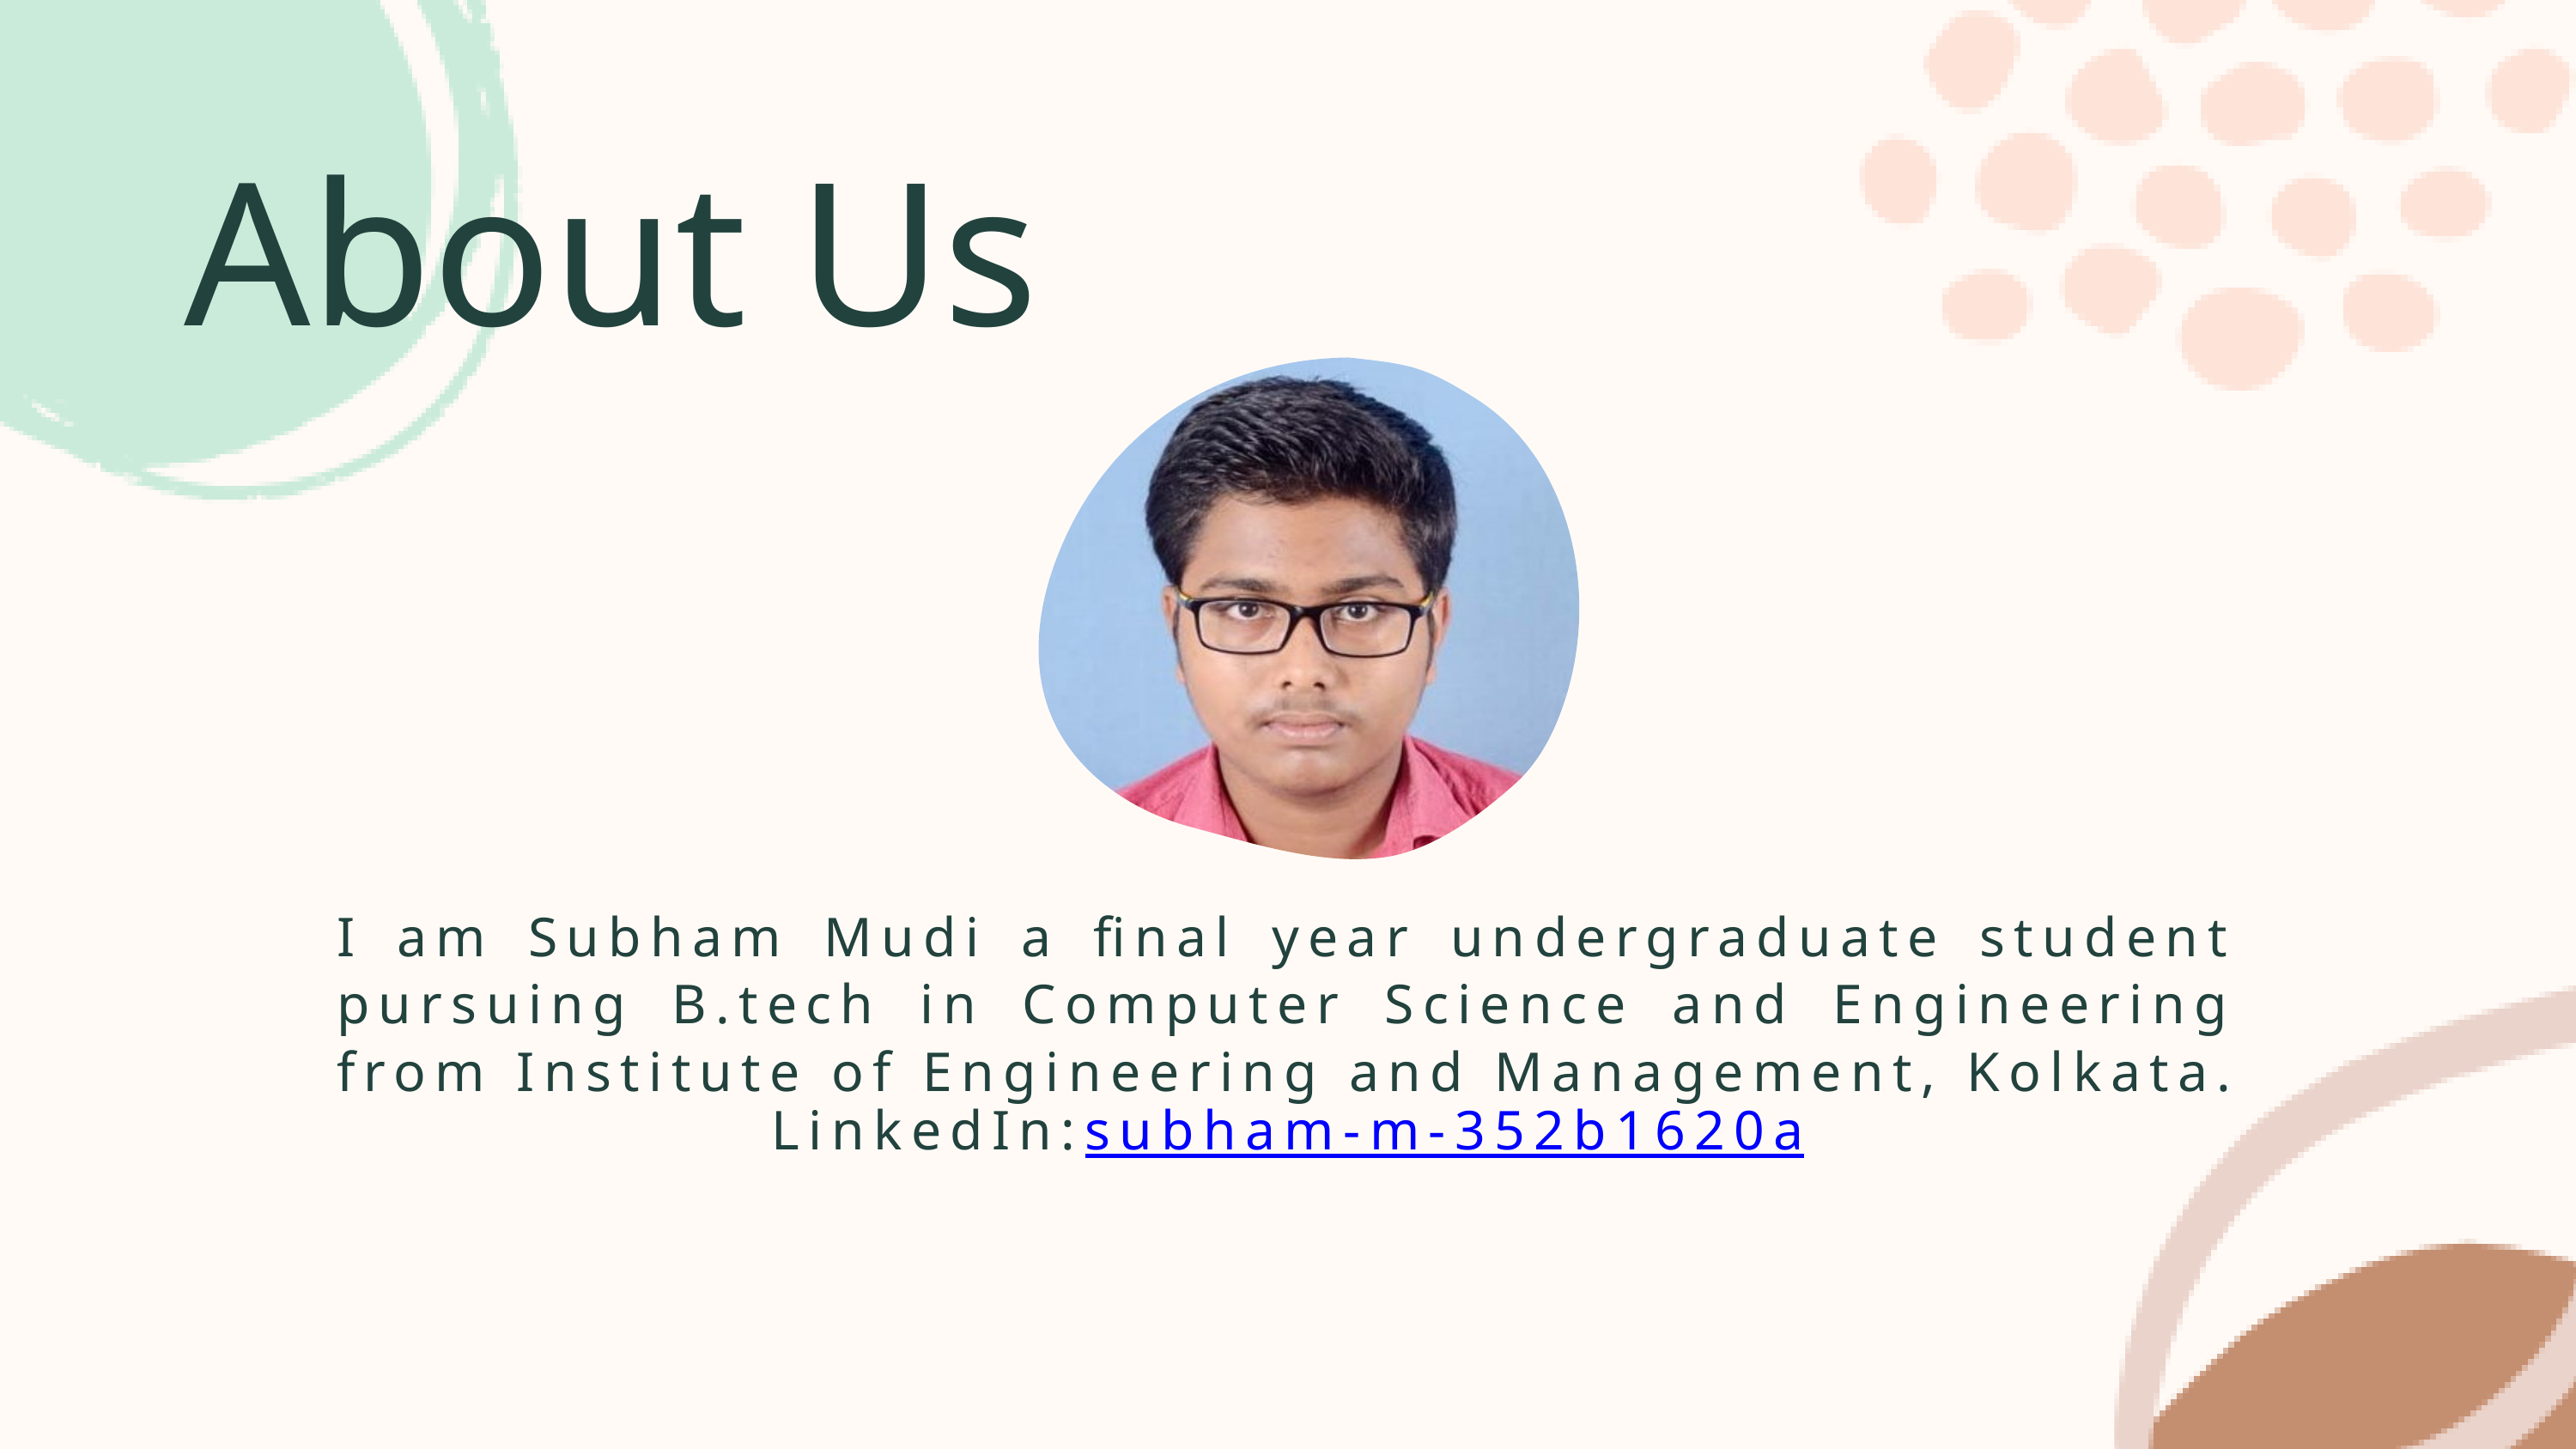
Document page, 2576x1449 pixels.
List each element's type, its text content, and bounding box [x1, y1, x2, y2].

text_box [1859, 0, 2576, 404]
text_box I am Subham Mudi a final year undergraduate student pursuing B.tech in Computer Science and Engineering from Institute of Engineering and Management, Kolkata. LinkedIn:subham-m-352b1620a [337, 900, 2239, 1169]
text_box [2114, 980, 2576, 1449]
text_box About Us [184, 198, 1288, 366]
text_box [1032, 319, 1588, 875]
text_box [0, 0, 523, 532]
